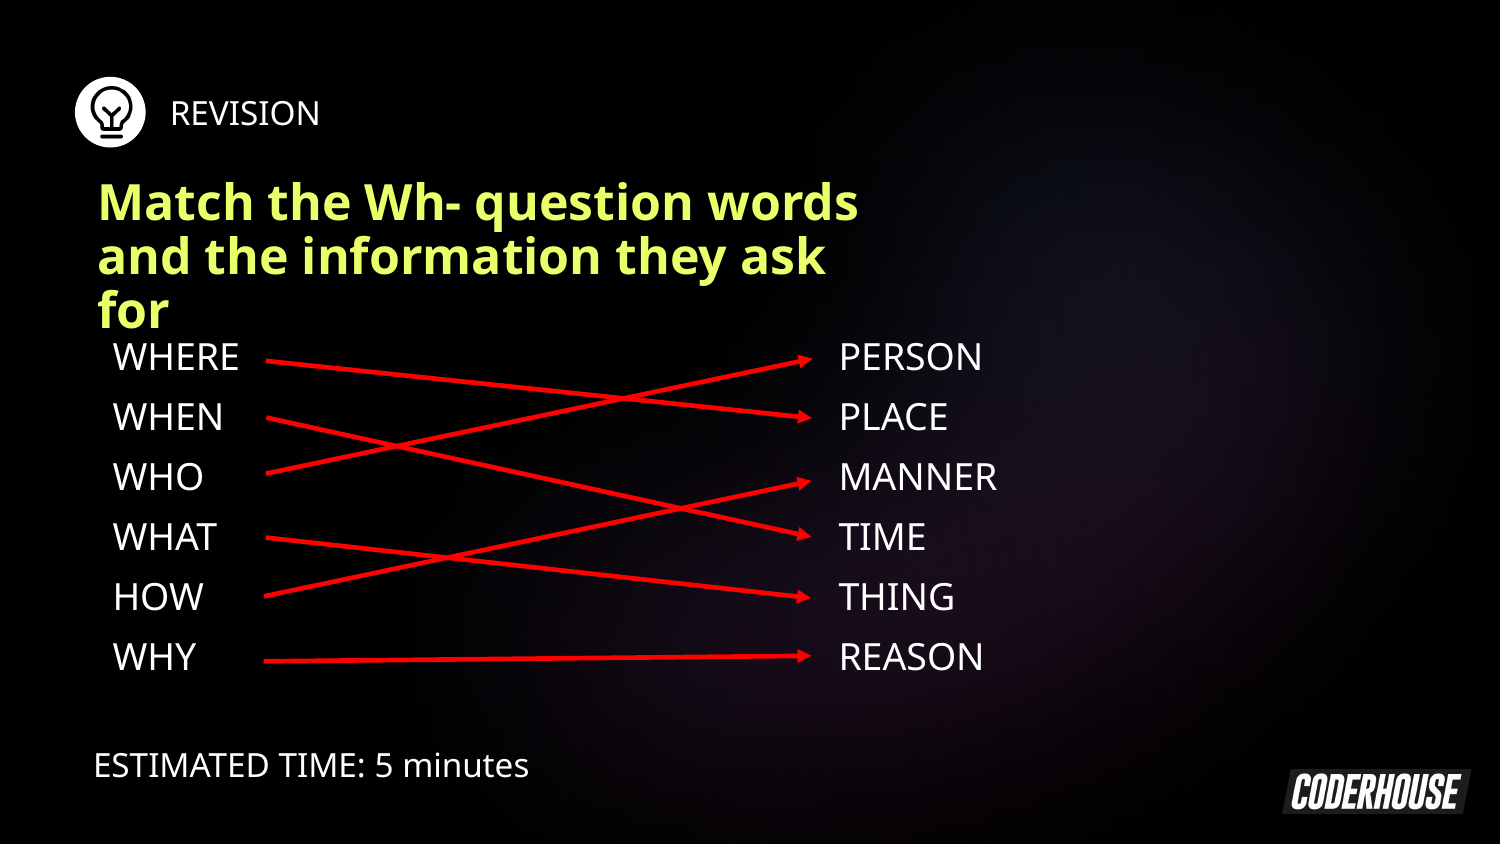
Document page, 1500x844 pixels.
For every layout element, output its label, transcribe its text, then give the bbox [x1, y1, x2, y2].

text_box WHERE WHEN WHO WHAT HOW WHY [97, 355, 534, 694]
text_box [95, 76, 125, 80]
text_box Match the Wh- question words and the information they ask for [82, 162, 888, 355]
picture [0, 0, 1500, 844]
text_box ESTIMATED TIME: 5 minutes [78, 729, 710, 800]
text_box PERSON PLACE MANNER TIME THING REASON [823, 318, 1260, 694]
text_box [265, 358, 813, 474]
text_box REVISION [154, 76, 1422, 147]
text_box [263, 480, 812, 597]
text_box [263, 655, 812, 662]
